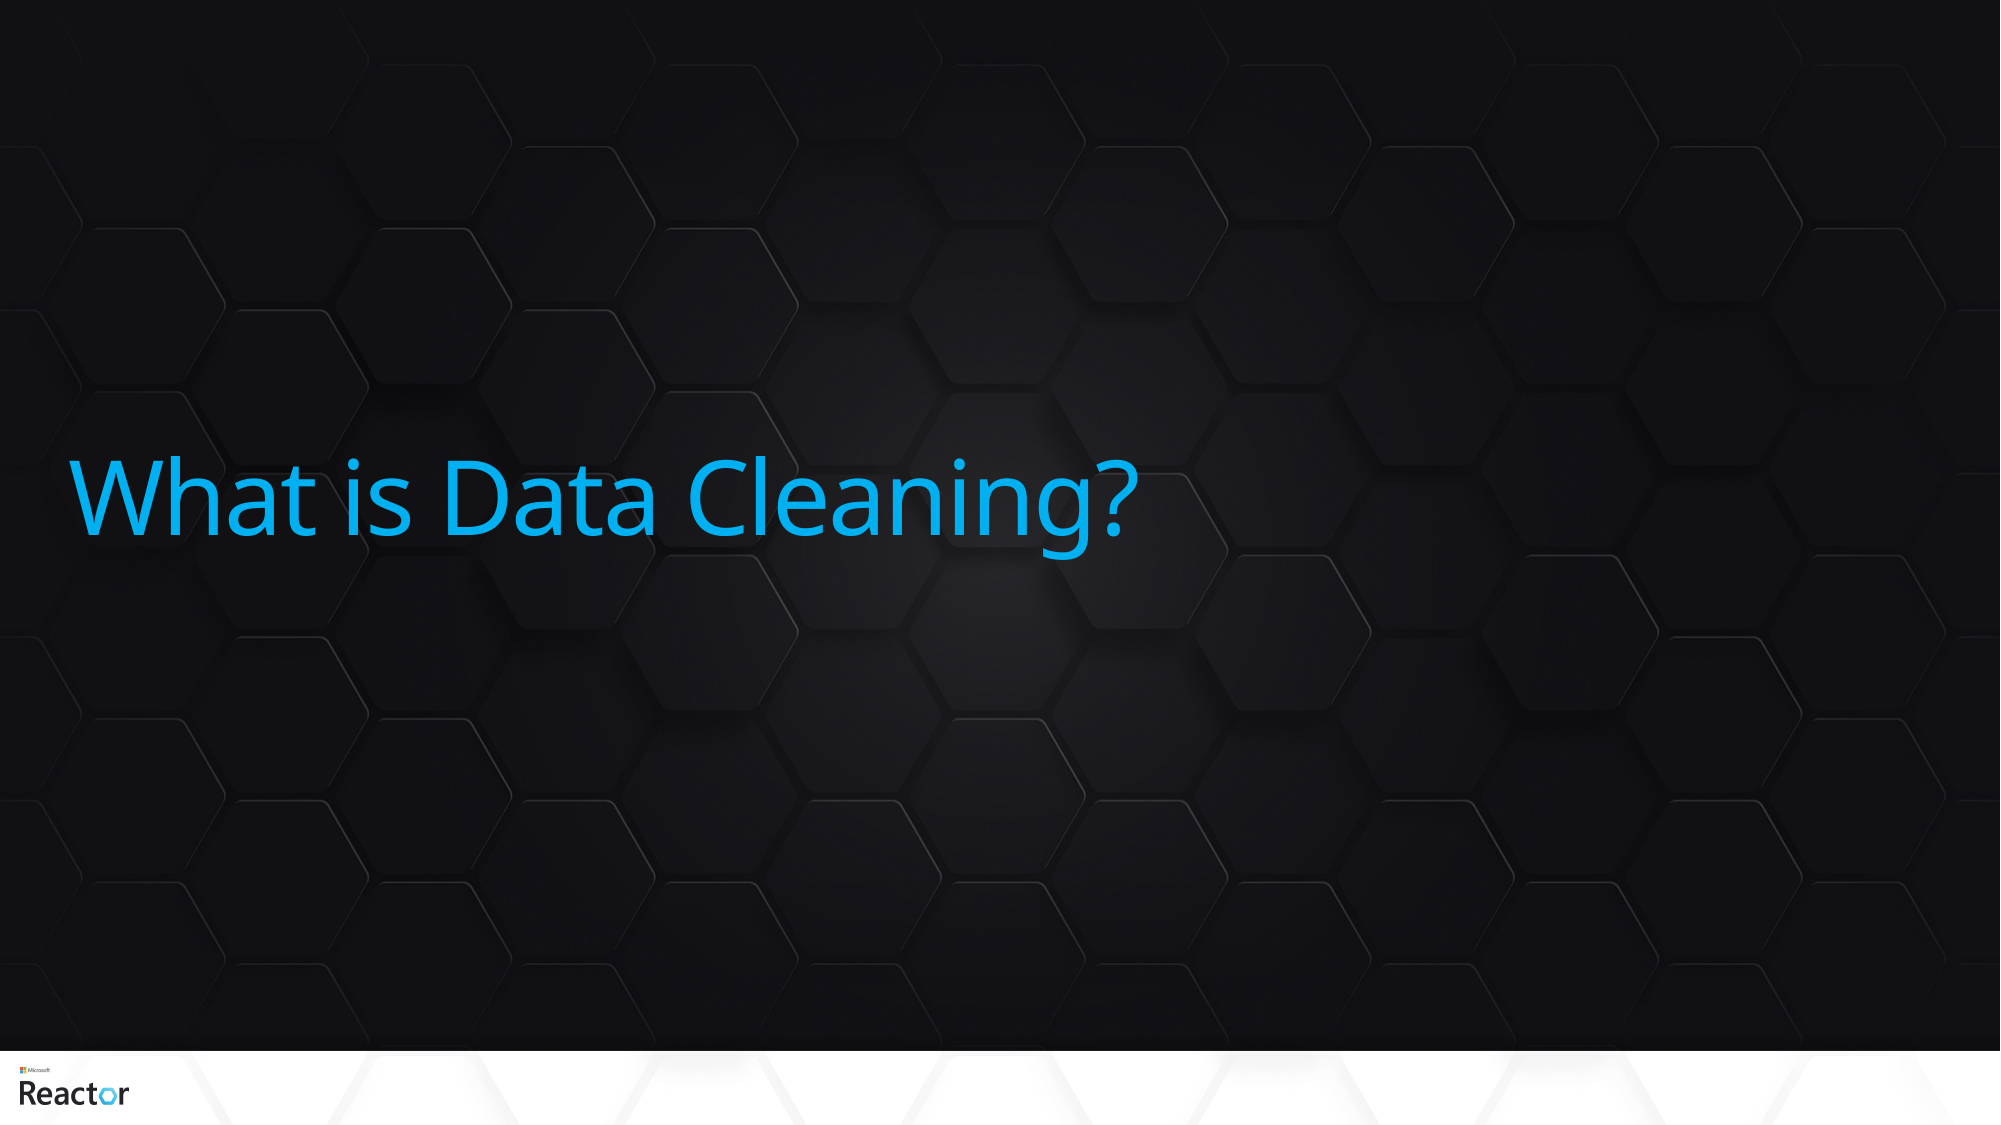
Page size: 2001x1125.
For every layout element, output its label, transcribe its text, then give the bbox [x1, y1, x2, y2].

title What is Data Cleaning? [44, 431, 1515, 574]
picture [0, 0, 2000, 1125]
